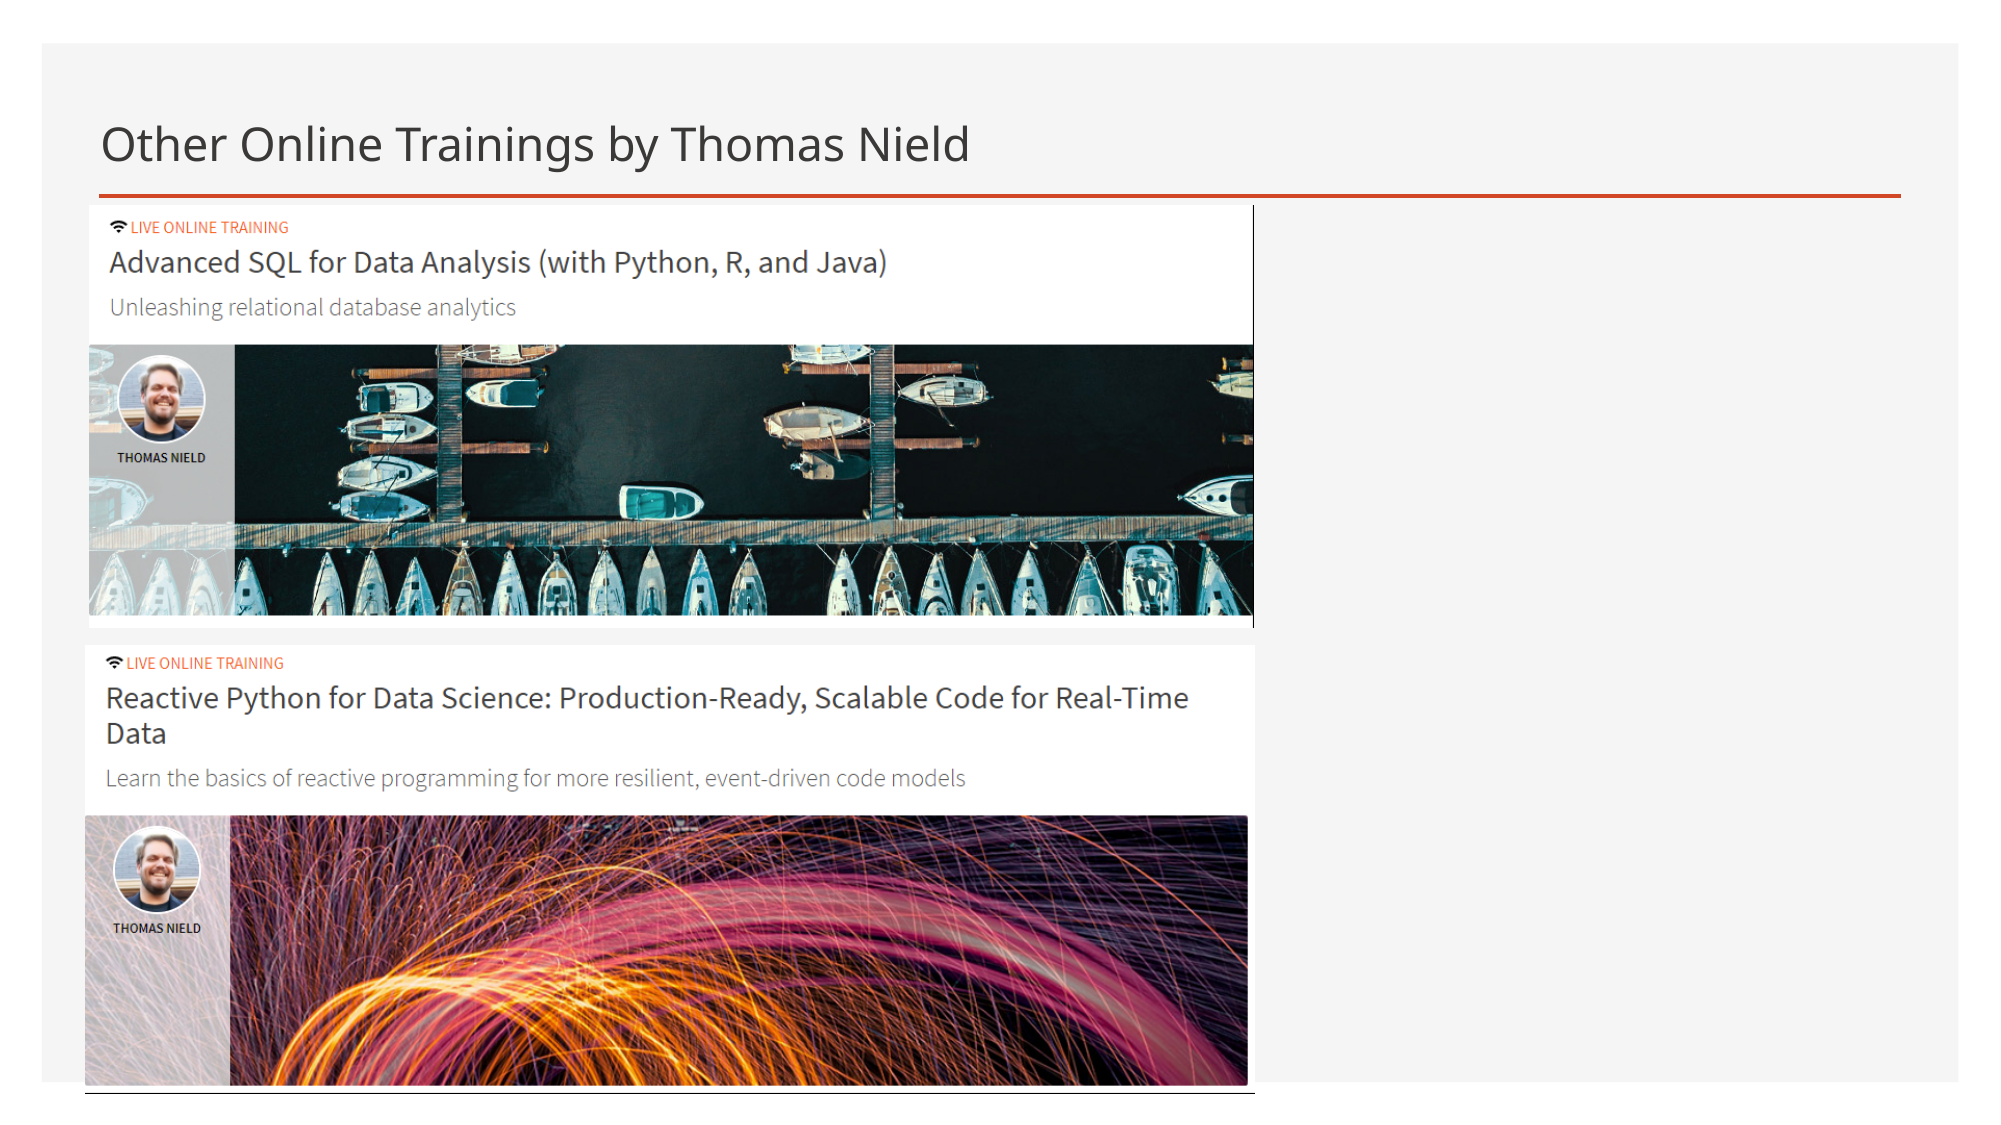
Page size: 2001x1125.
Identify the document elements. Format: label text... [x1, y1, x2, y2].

picture [85, 645, 1255, 1094]
title Other Online Trainings by Thomas Nield [85, 73, 1089, 179]
picture [88, 205, 1254, 628]
